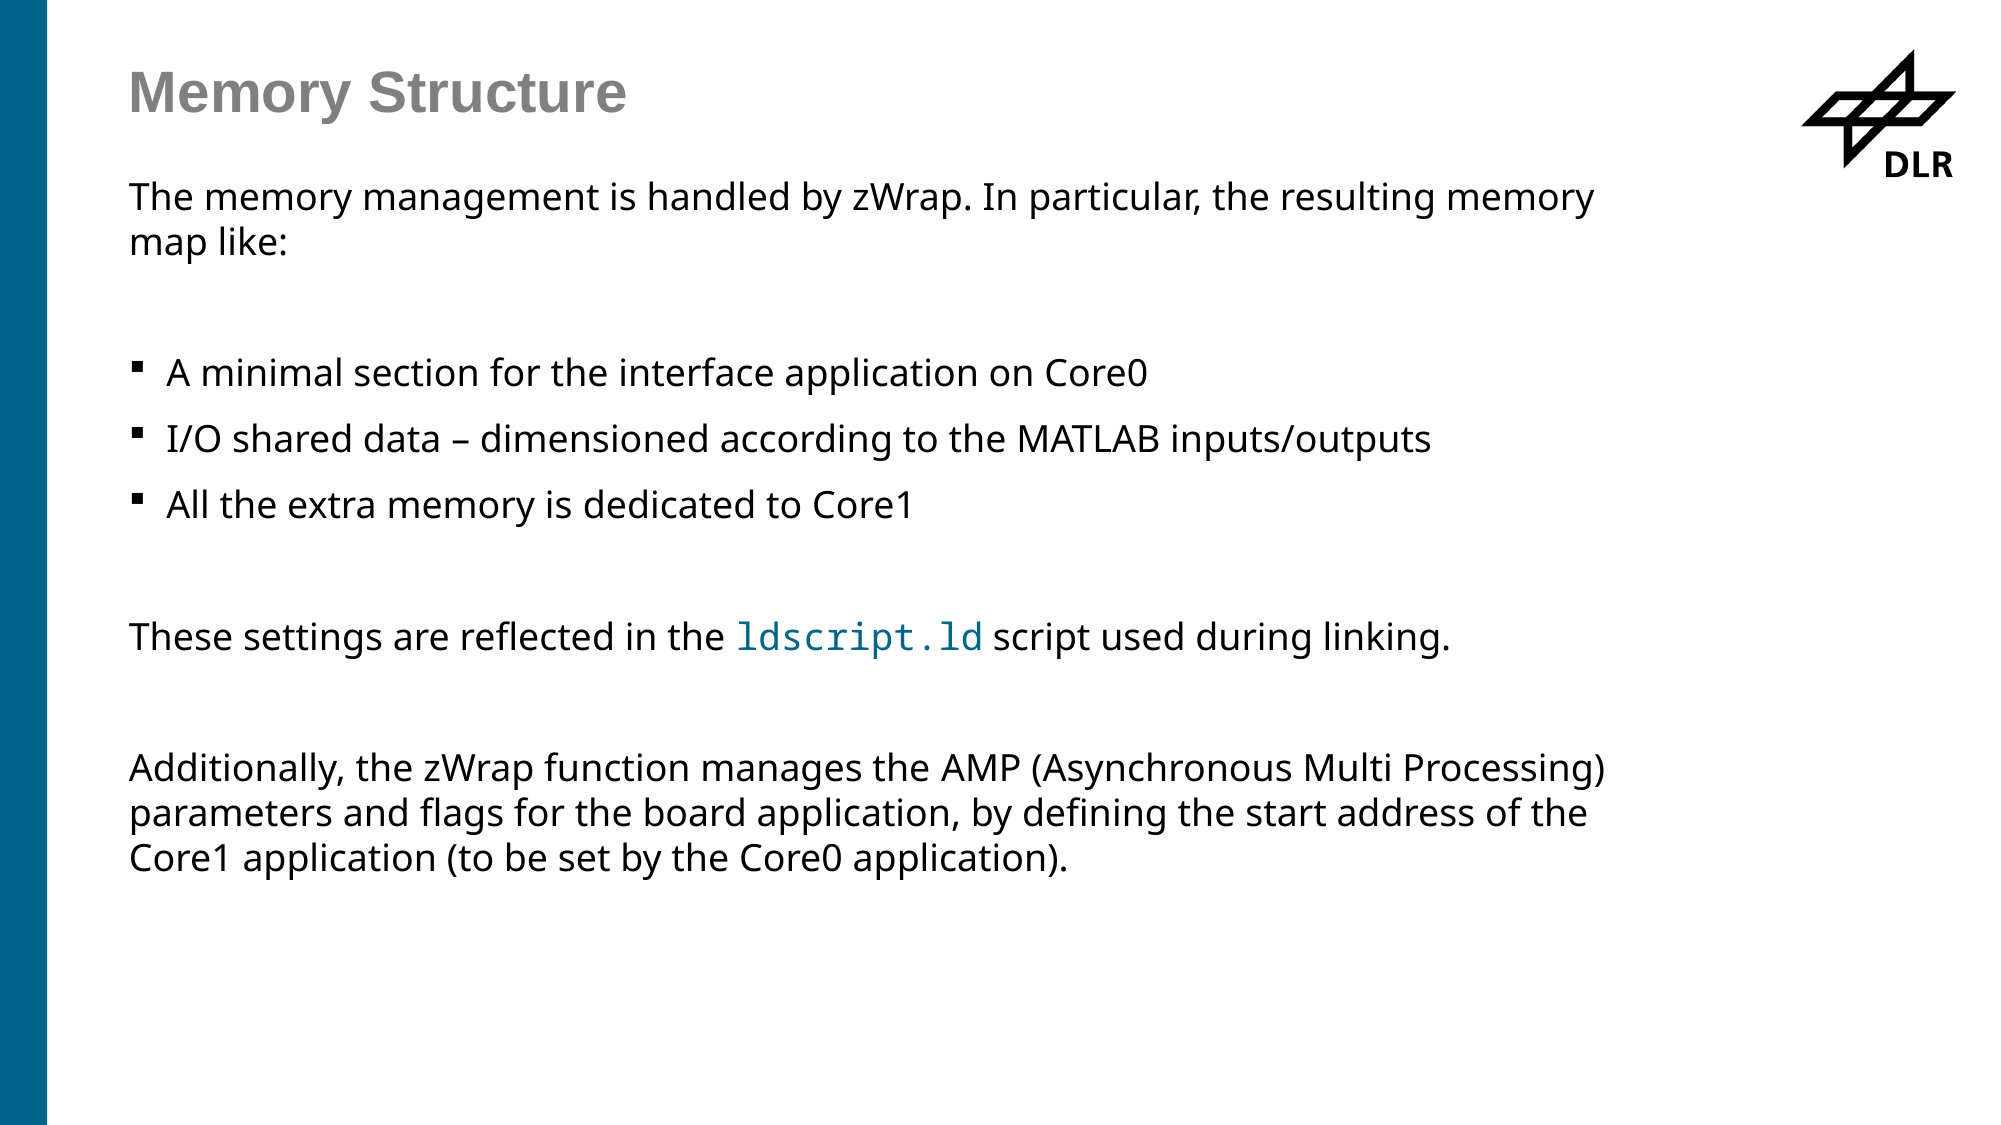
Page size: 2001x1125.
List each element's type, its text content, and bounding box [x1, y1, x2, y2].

list The memory management is handled by zWrap. In particular, the resulting memory map like: A minimal section for the interface application on Core0 I/O shared data – dimensioned according to the MATLAB inputs/outputs All the extra memory is dedicated to Core1 These settings are reflected in the ldscript.ld script used during linking. Additionally, the zWrap function manages the AMP (Asynchronous Multi Processing) parameters and flags for the board application, by defining the start address of the Core1 application (to be set by the Core0 application). [114, 165, 1692, 1071]
title Memory Structure [114, 54, 1764, 166]
picture [1801, 49, 1957, 178]
